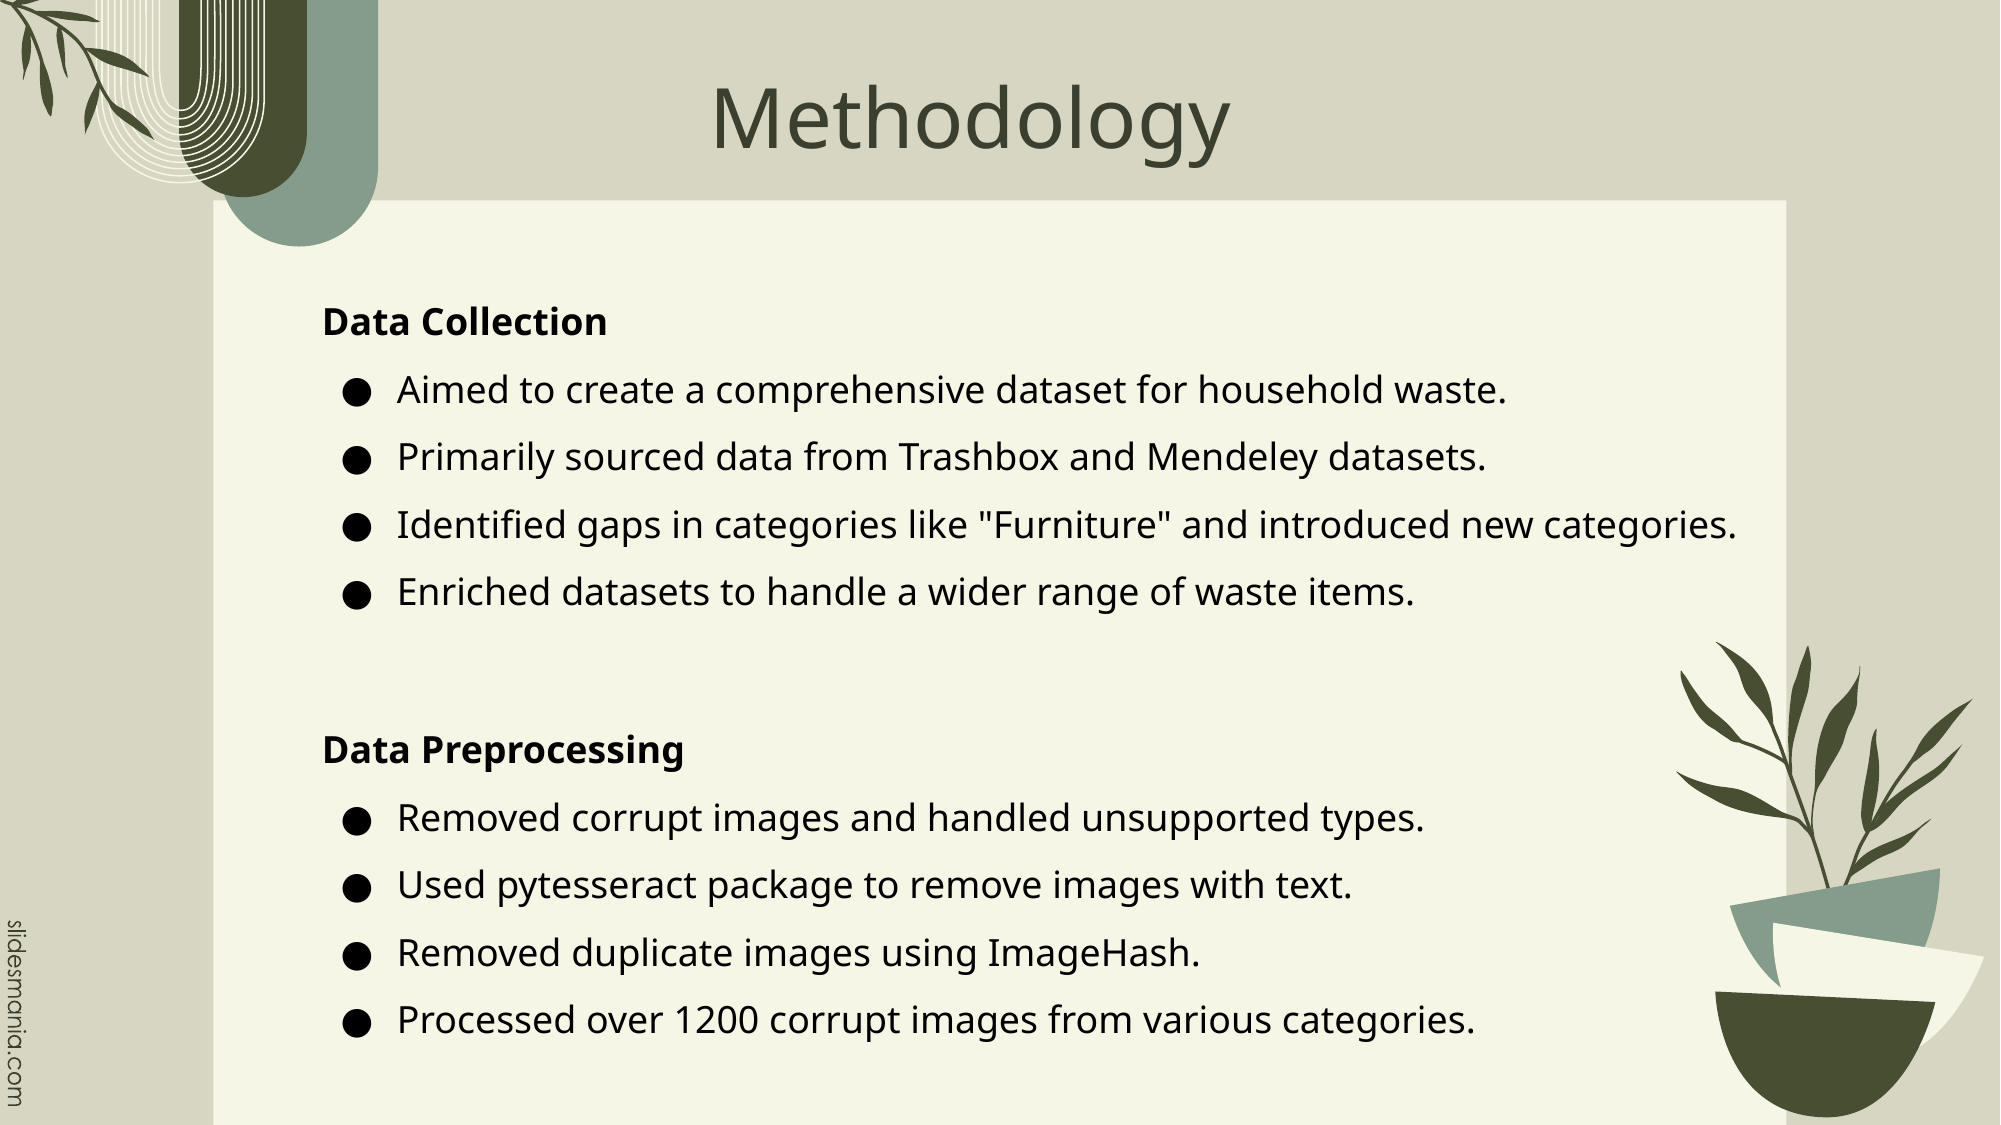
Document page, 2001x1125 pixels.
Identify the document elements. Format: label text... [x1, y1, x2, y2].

list Data Preprocessing Removed corrupt images and handled unsupported types. Used pytesseract package to remove images with text. Removed duplicate images using ImageHash. Processed over 1200 corrupt images from various categories. [301, 683, 2000, 1038]
list Data Collection Aimed to create a comprehensive dataset for household waste. Primarily sourced data from Trashbox and Mendeley datasets. Identified gaps in categories like "Furniture" and introduced new categories. Enriched datasets to handle a wider range of waste items. [301, 255, 2000, 610]
text_box Methodology [493, 50, 1448, 180]
